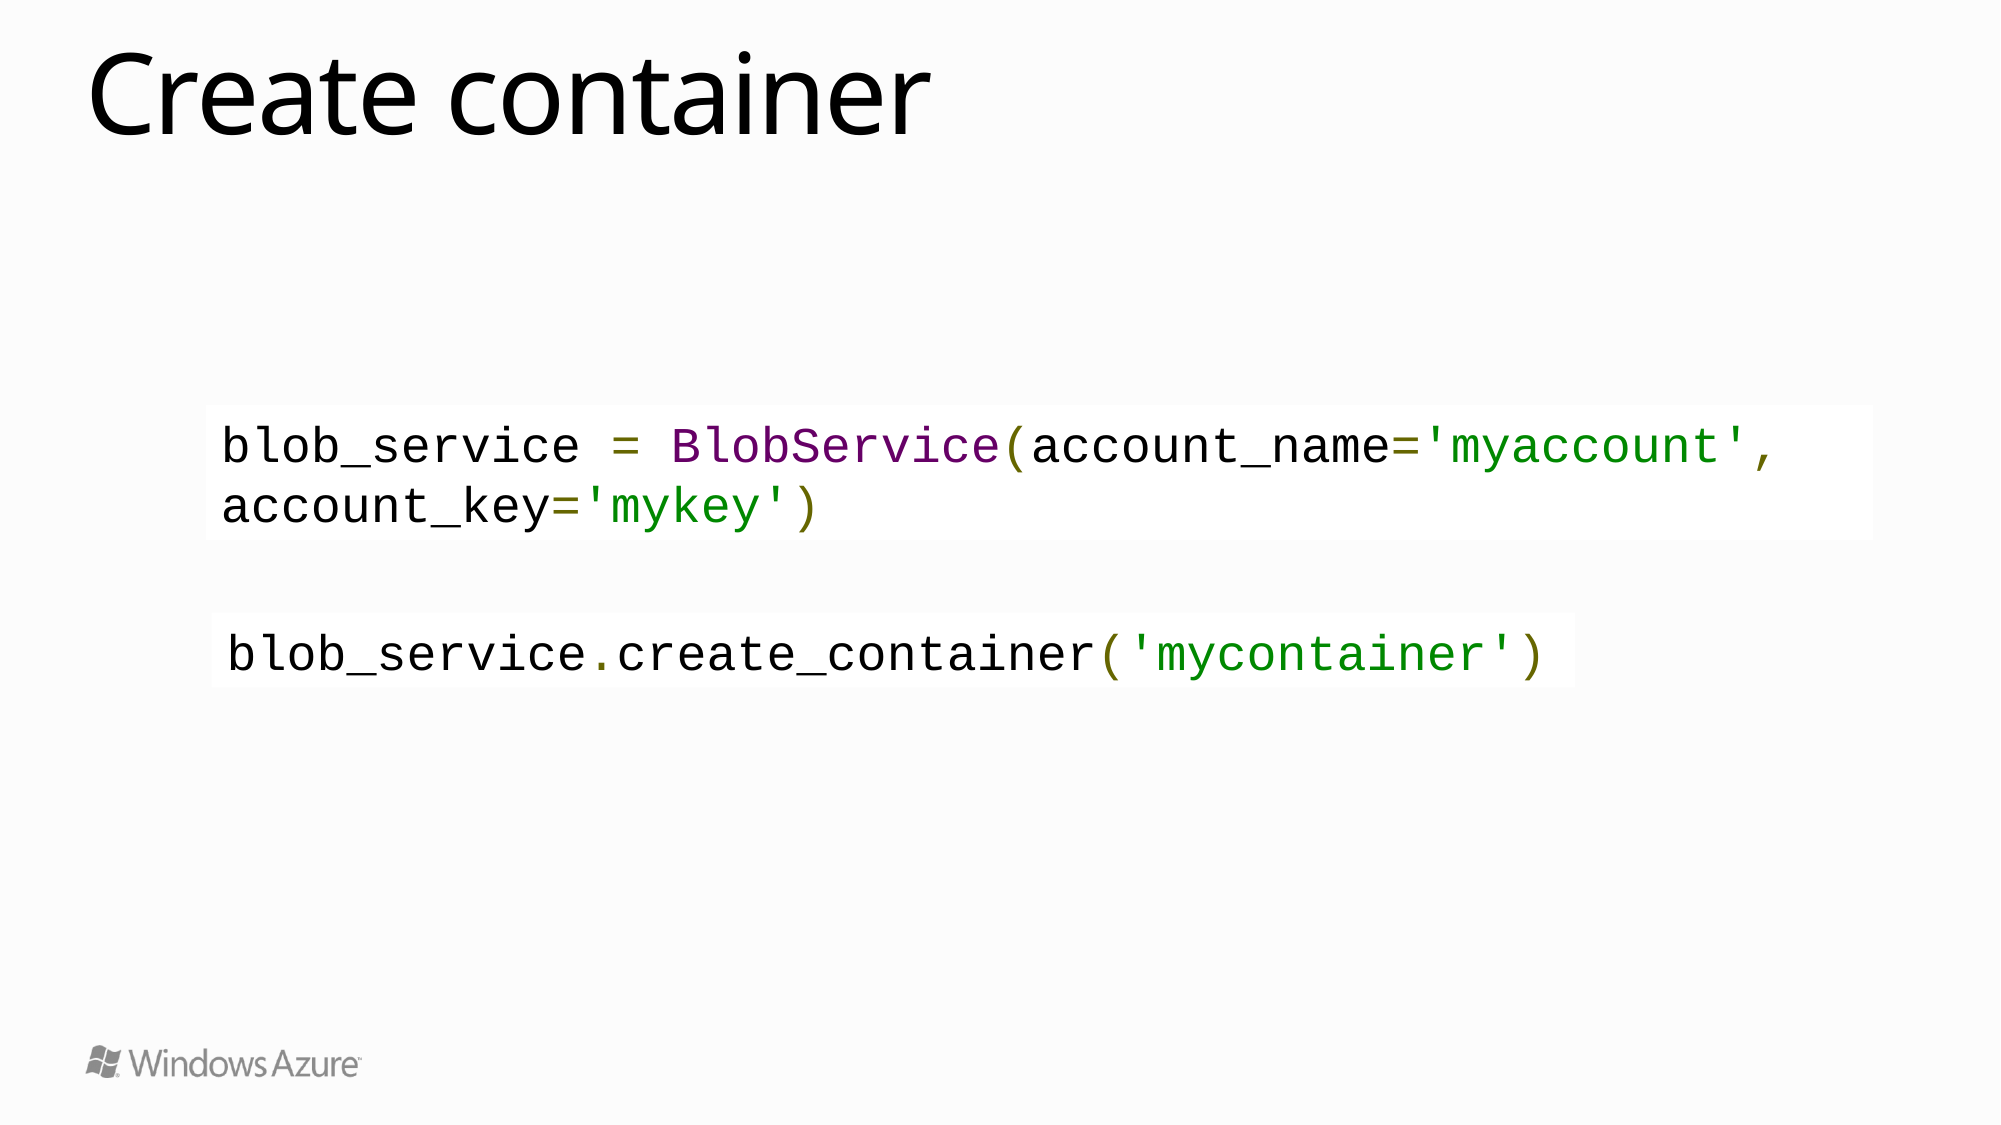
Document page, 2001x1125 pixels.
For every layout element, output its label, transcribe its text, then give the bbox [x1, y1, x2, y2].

text_box blob_service = BlobService(account_name='myaccount', account_key='mykey') [205, 405, 1873, 541]
text_box blob_service.create_container('mycontainer') [211, 612, 1575, 688]
title Create container [85, 37, 1915, 161]
